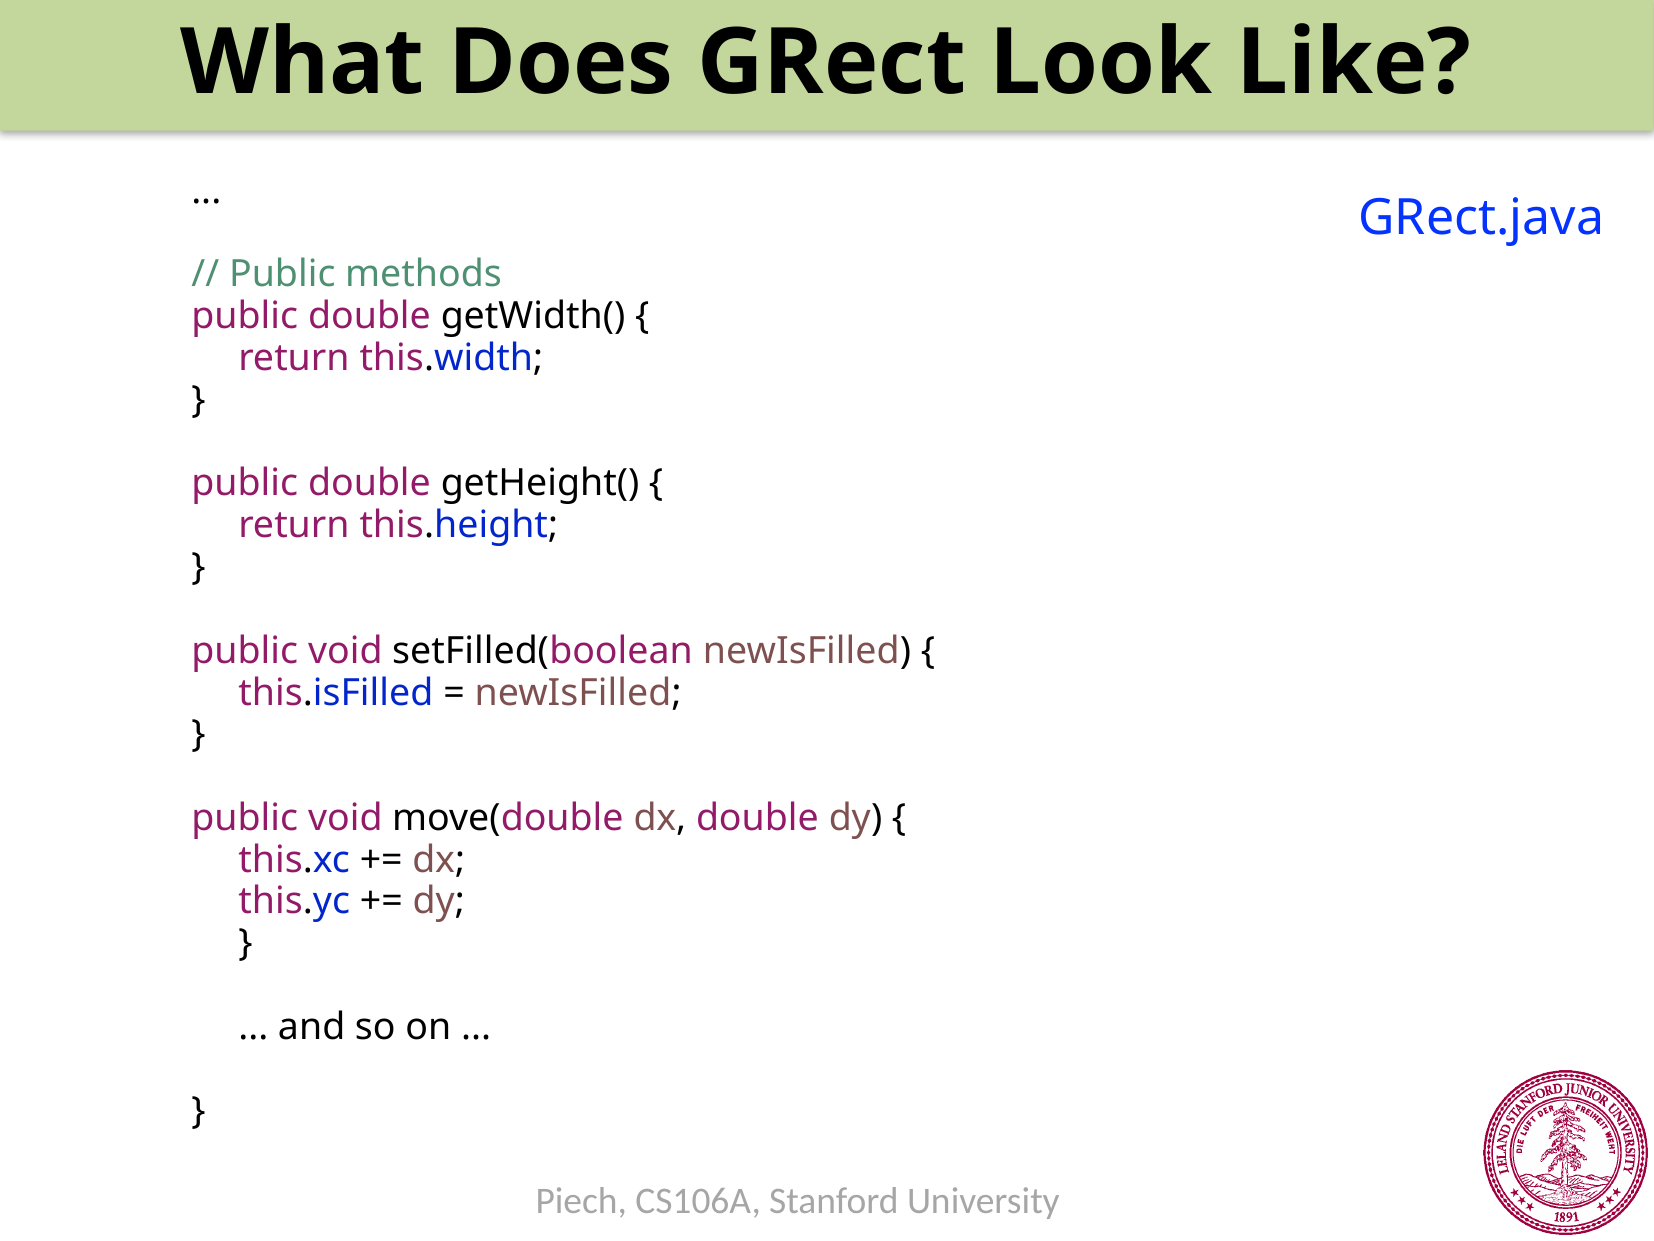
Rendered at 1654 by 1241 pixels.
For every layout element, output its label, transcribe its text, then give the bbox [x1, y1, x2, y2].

picture [1483, 1070, 1648, 1235]
text_box What Does GRect Look Like? [0, 0, 1654, 134]
text_box GRect.java [1343, 182, 1620, 253]
text_box ... // Public methods public double getWidth() { return this.width; } public double getHeight() { return this.height; } public void setFilled(boolean newIsFilled) { this.isFilled = newIsFilled; } public void move(double dx, double dy) { this.xc += dx; this.yc += dy; } ... and so on ... } [101, 162, 1602, 1139]
